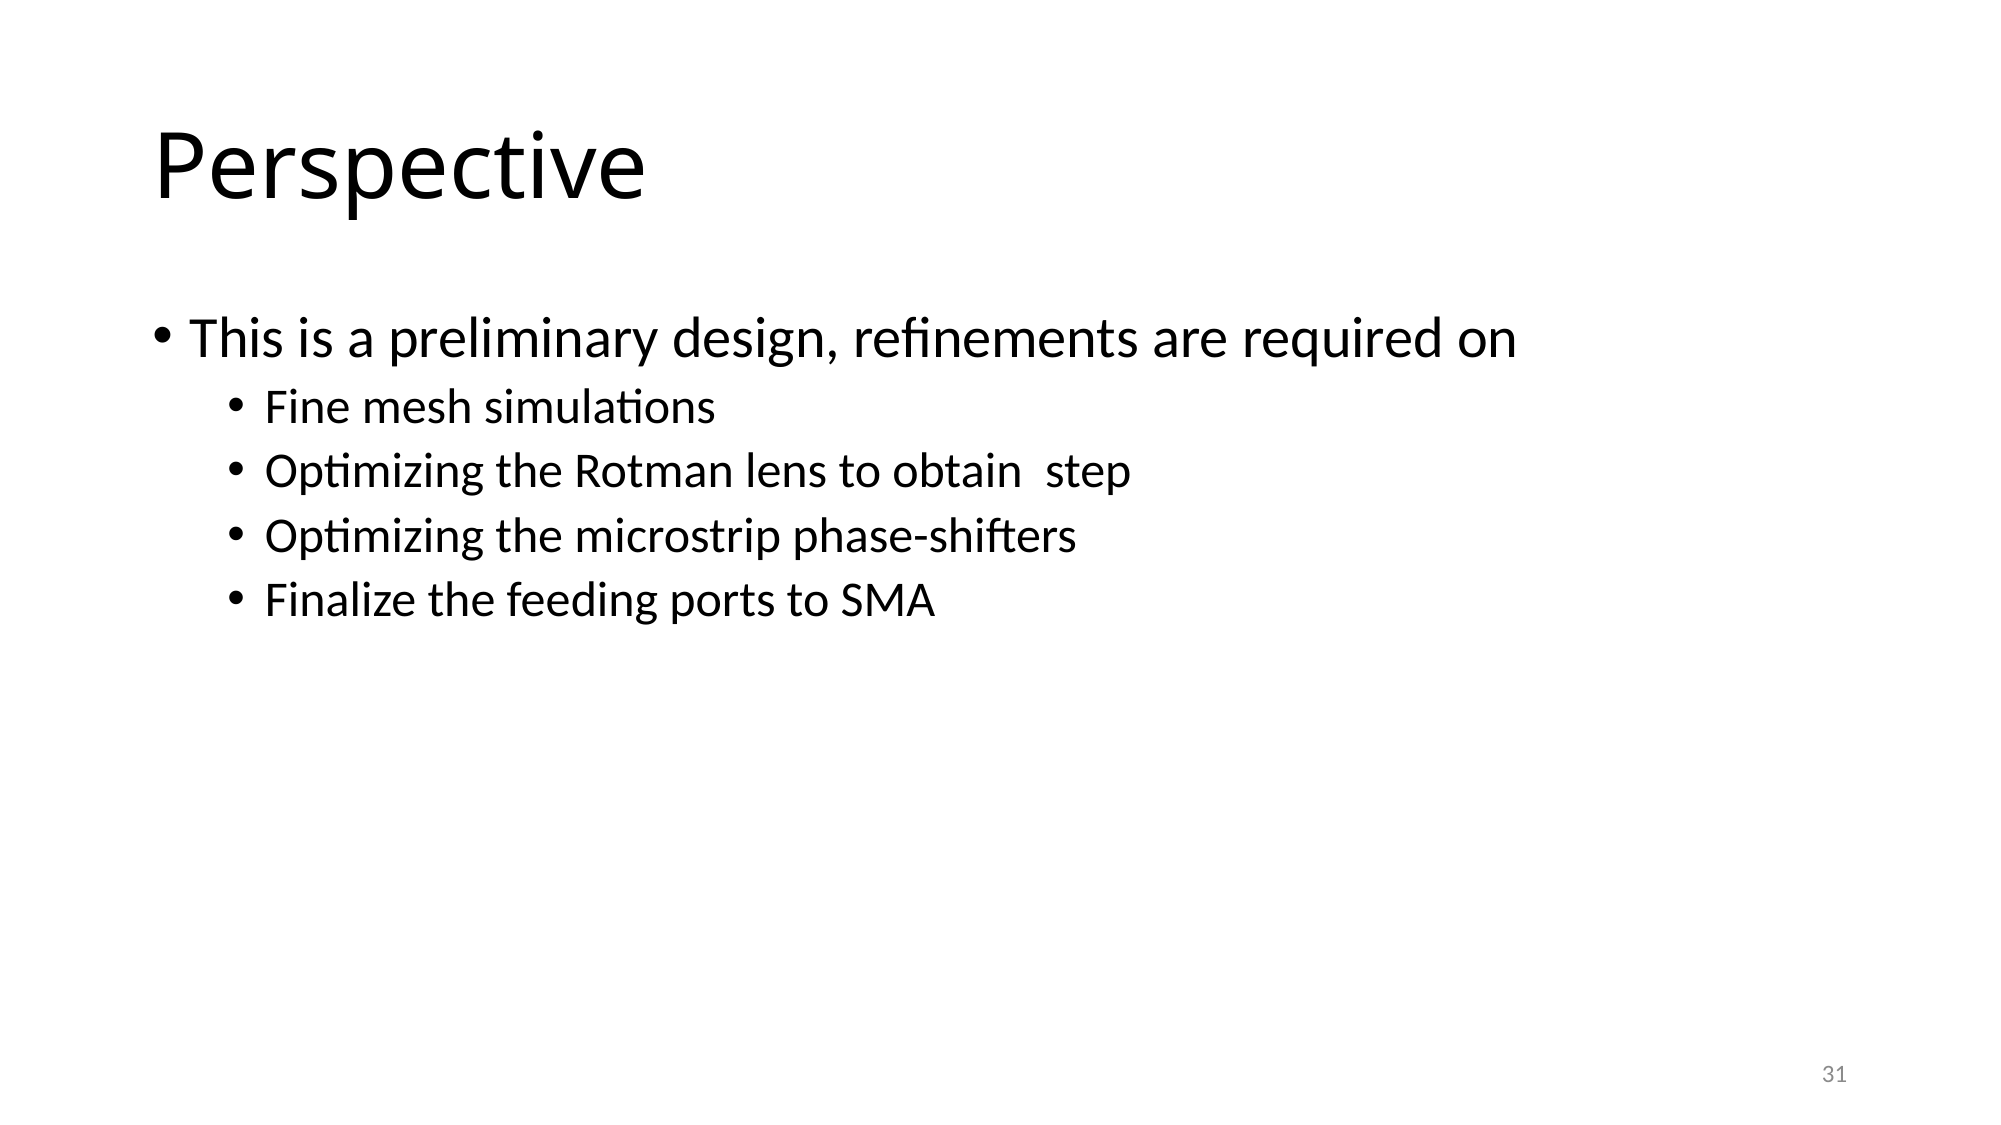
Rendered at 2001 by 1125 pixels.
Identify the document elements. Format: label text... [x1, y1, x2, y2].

title Perspective [137, 59, 1863, 278]
slide_number 31 [1412, 1042, 1863, 1103]
